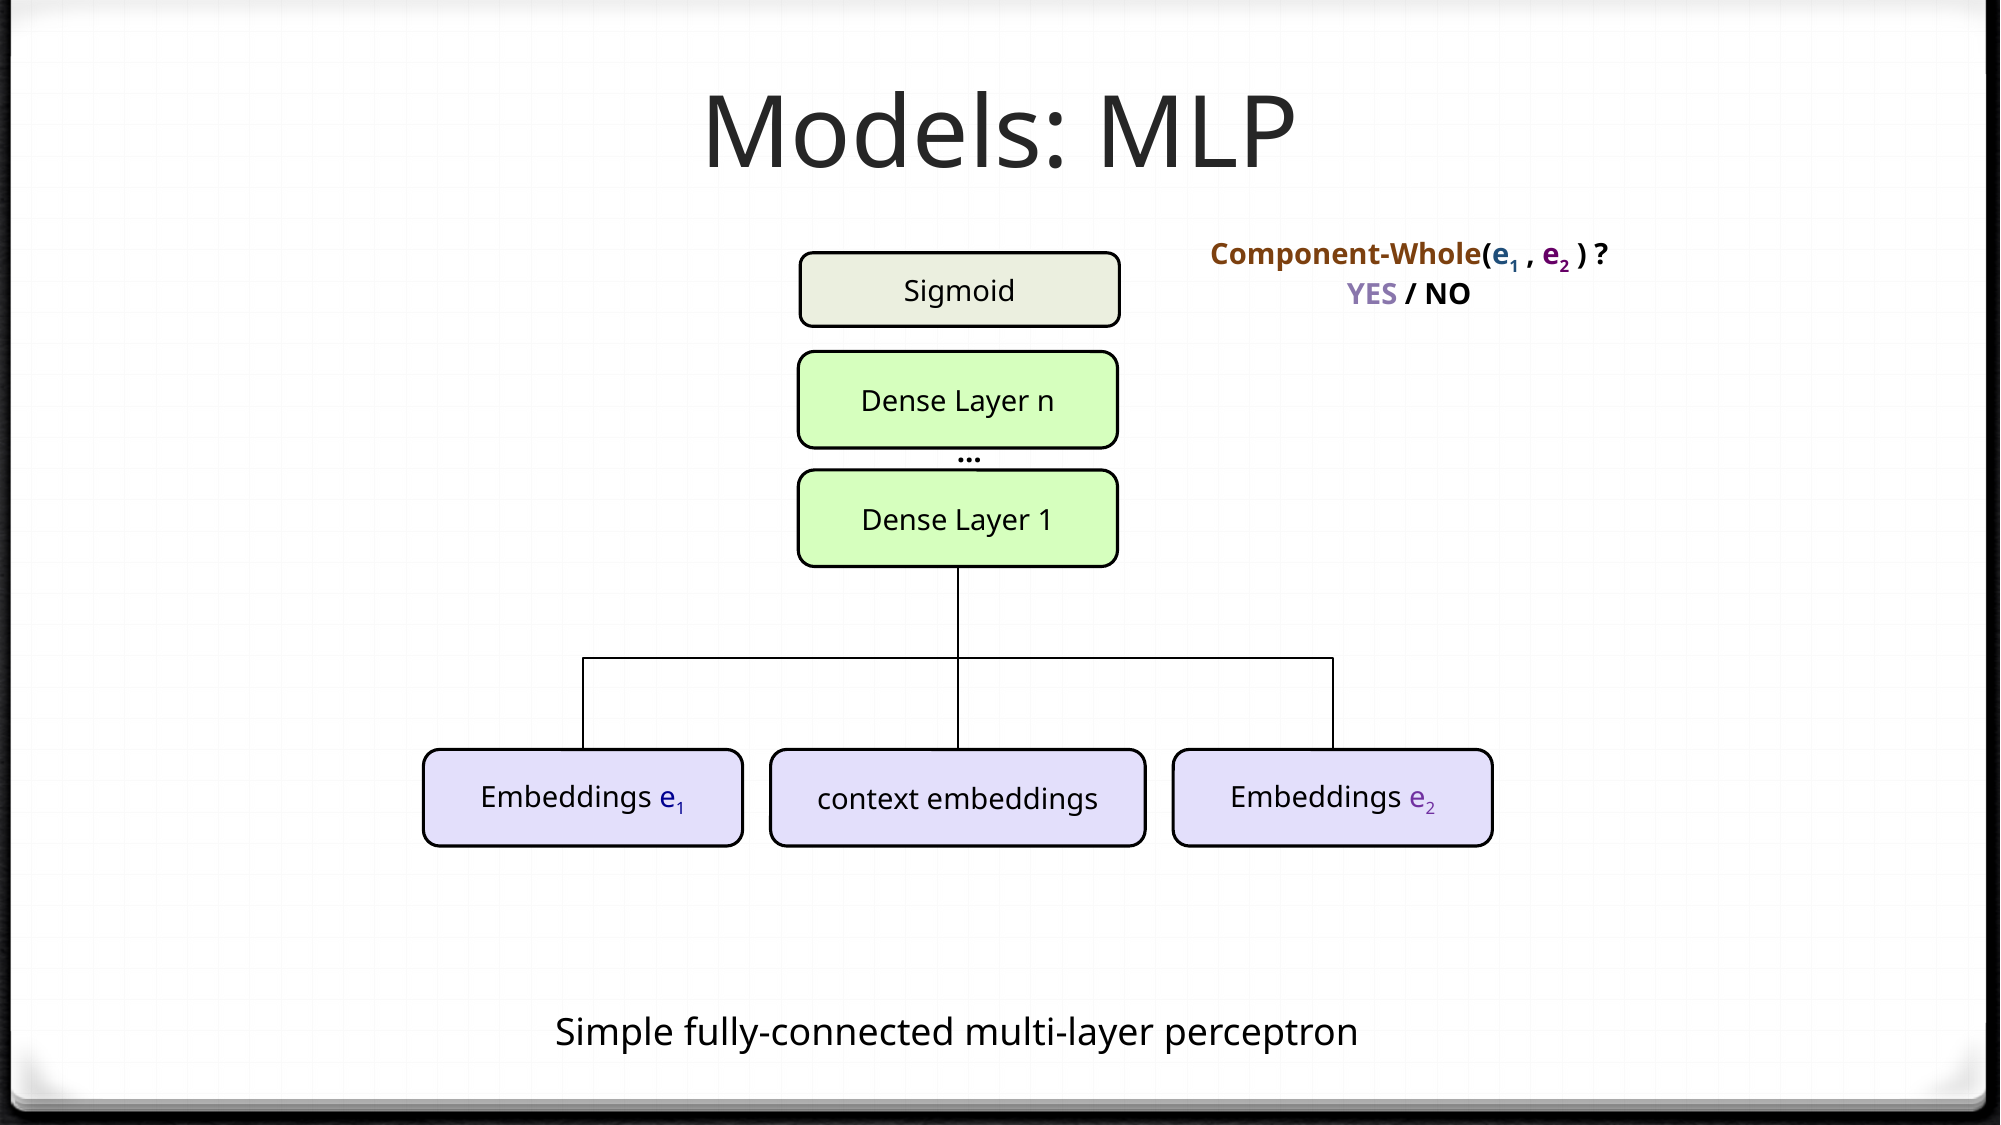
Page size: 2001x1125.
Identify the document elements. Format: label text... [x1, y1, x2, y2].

text_box Dense Layer n [796, 349, 1120, 450]
text_box Component-Whole(e1 , e2 ) ? YES / NO [1191, 228, 1627, 318]
picture [0, 0, 2000, 1125]
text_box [678, 470, 863, 846]
text_box Dense Layer 1 [864, 468, 1051, 569]
text_box Sigmoid [798, 251, 1121, 328]
text_box Models: MLP [340, 29, 1660, 225]
text_box Embeddings e1 [421, 747, 673, 848]
text_box context embeddings [867, 747, 1048, 848]
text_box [1053, 470, 1237, 846]
text_box Embeddings e2 [1242, 747, 1494, 848]
text_box … [942, 425, 1013, 476]
text_box Simple fully-connected multi-layer perceptron [540, 1000, 1376, 1061]
